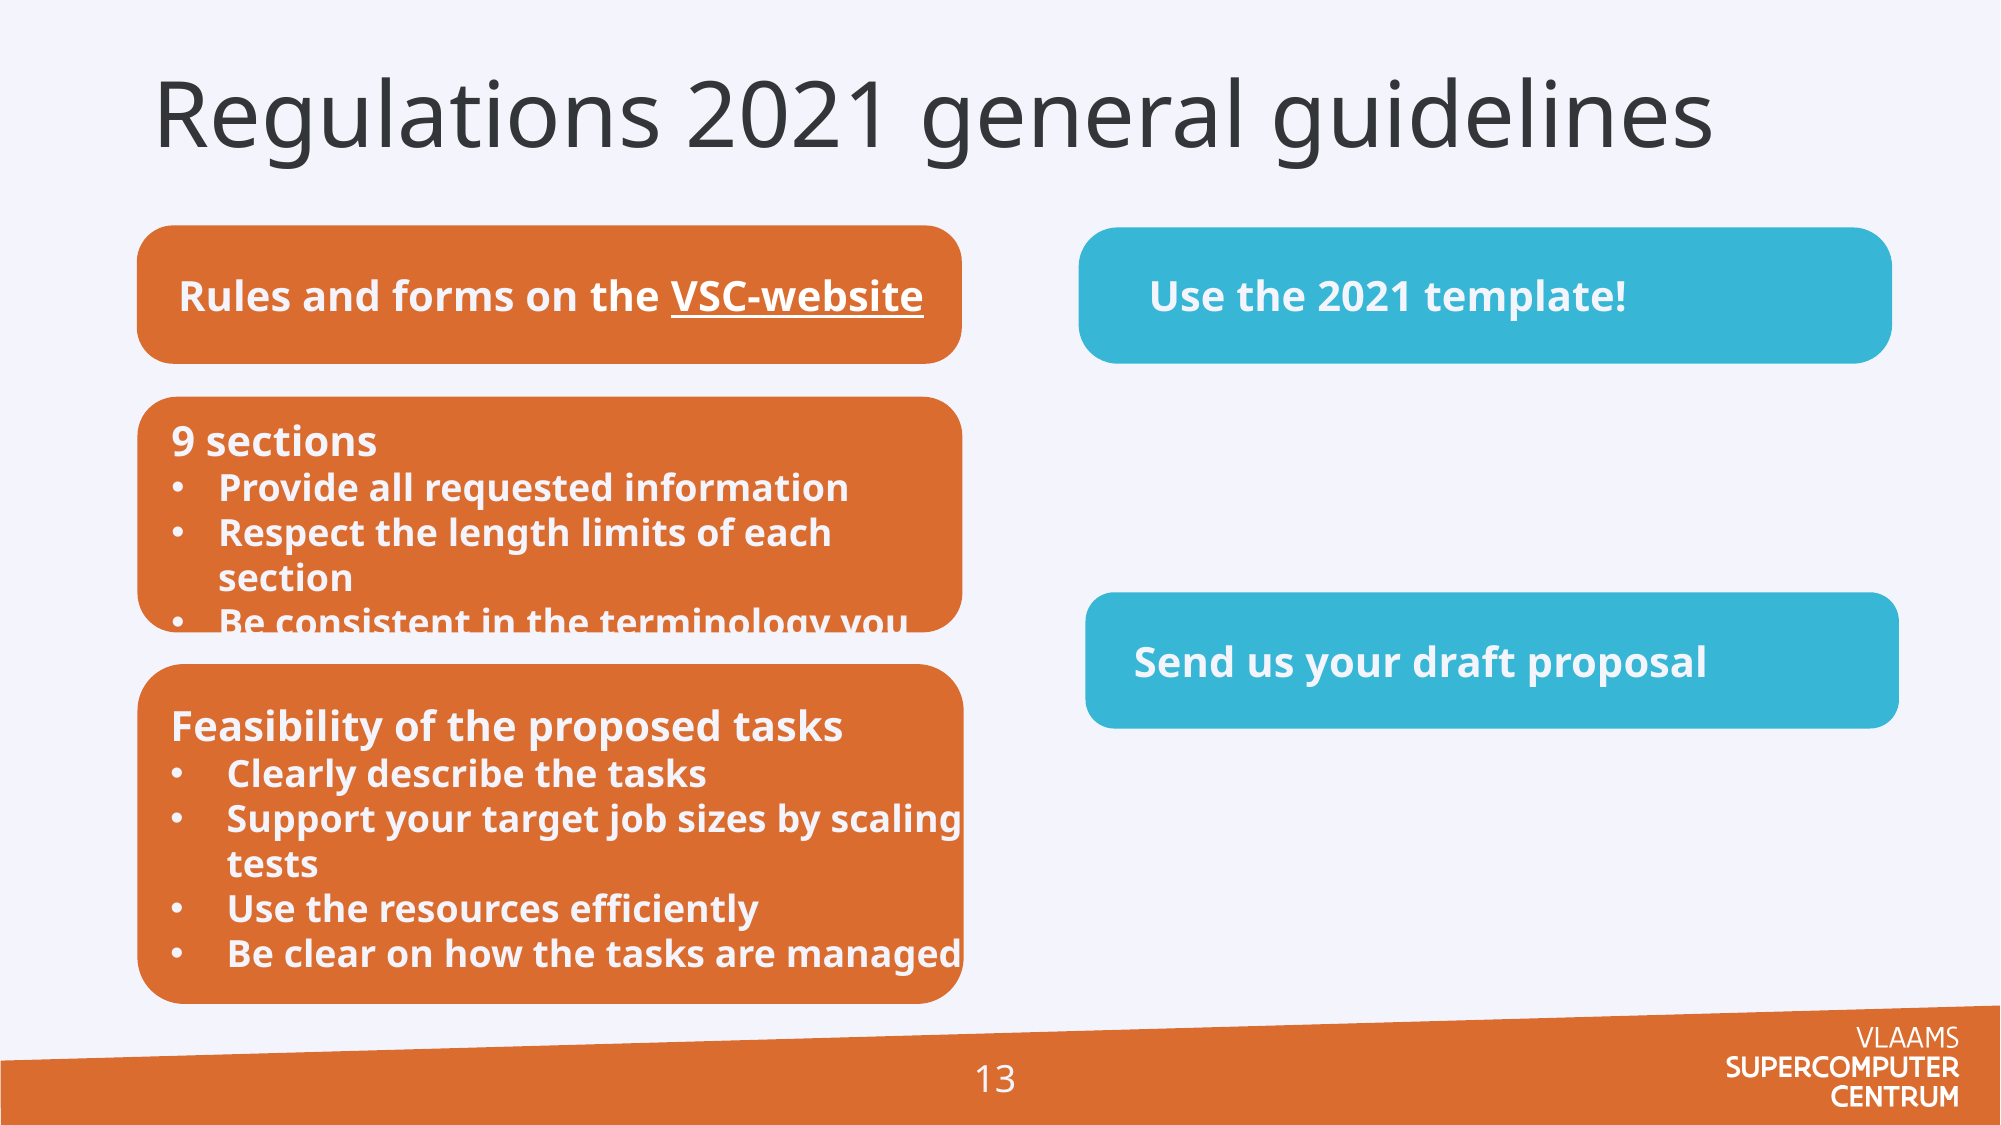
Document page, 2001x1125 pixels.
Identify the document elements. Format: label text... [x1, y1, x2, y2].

picture [1725, 1021, 1960, 1117]
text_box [136, 225, 963, 364]
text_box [137, 396, 982, 633]
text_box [137, 664, 982, 1004]
title Regulations 2021 general guidelines [137, 59, 1863, 175]
text_box Use the 2021 template! [1133, 262, 1948, 328]
text_box [1078, 226, 1893, 365]
text_box 13 [958, 1047, 1042, 1108]
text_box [1026, 592, 1933, 729]
